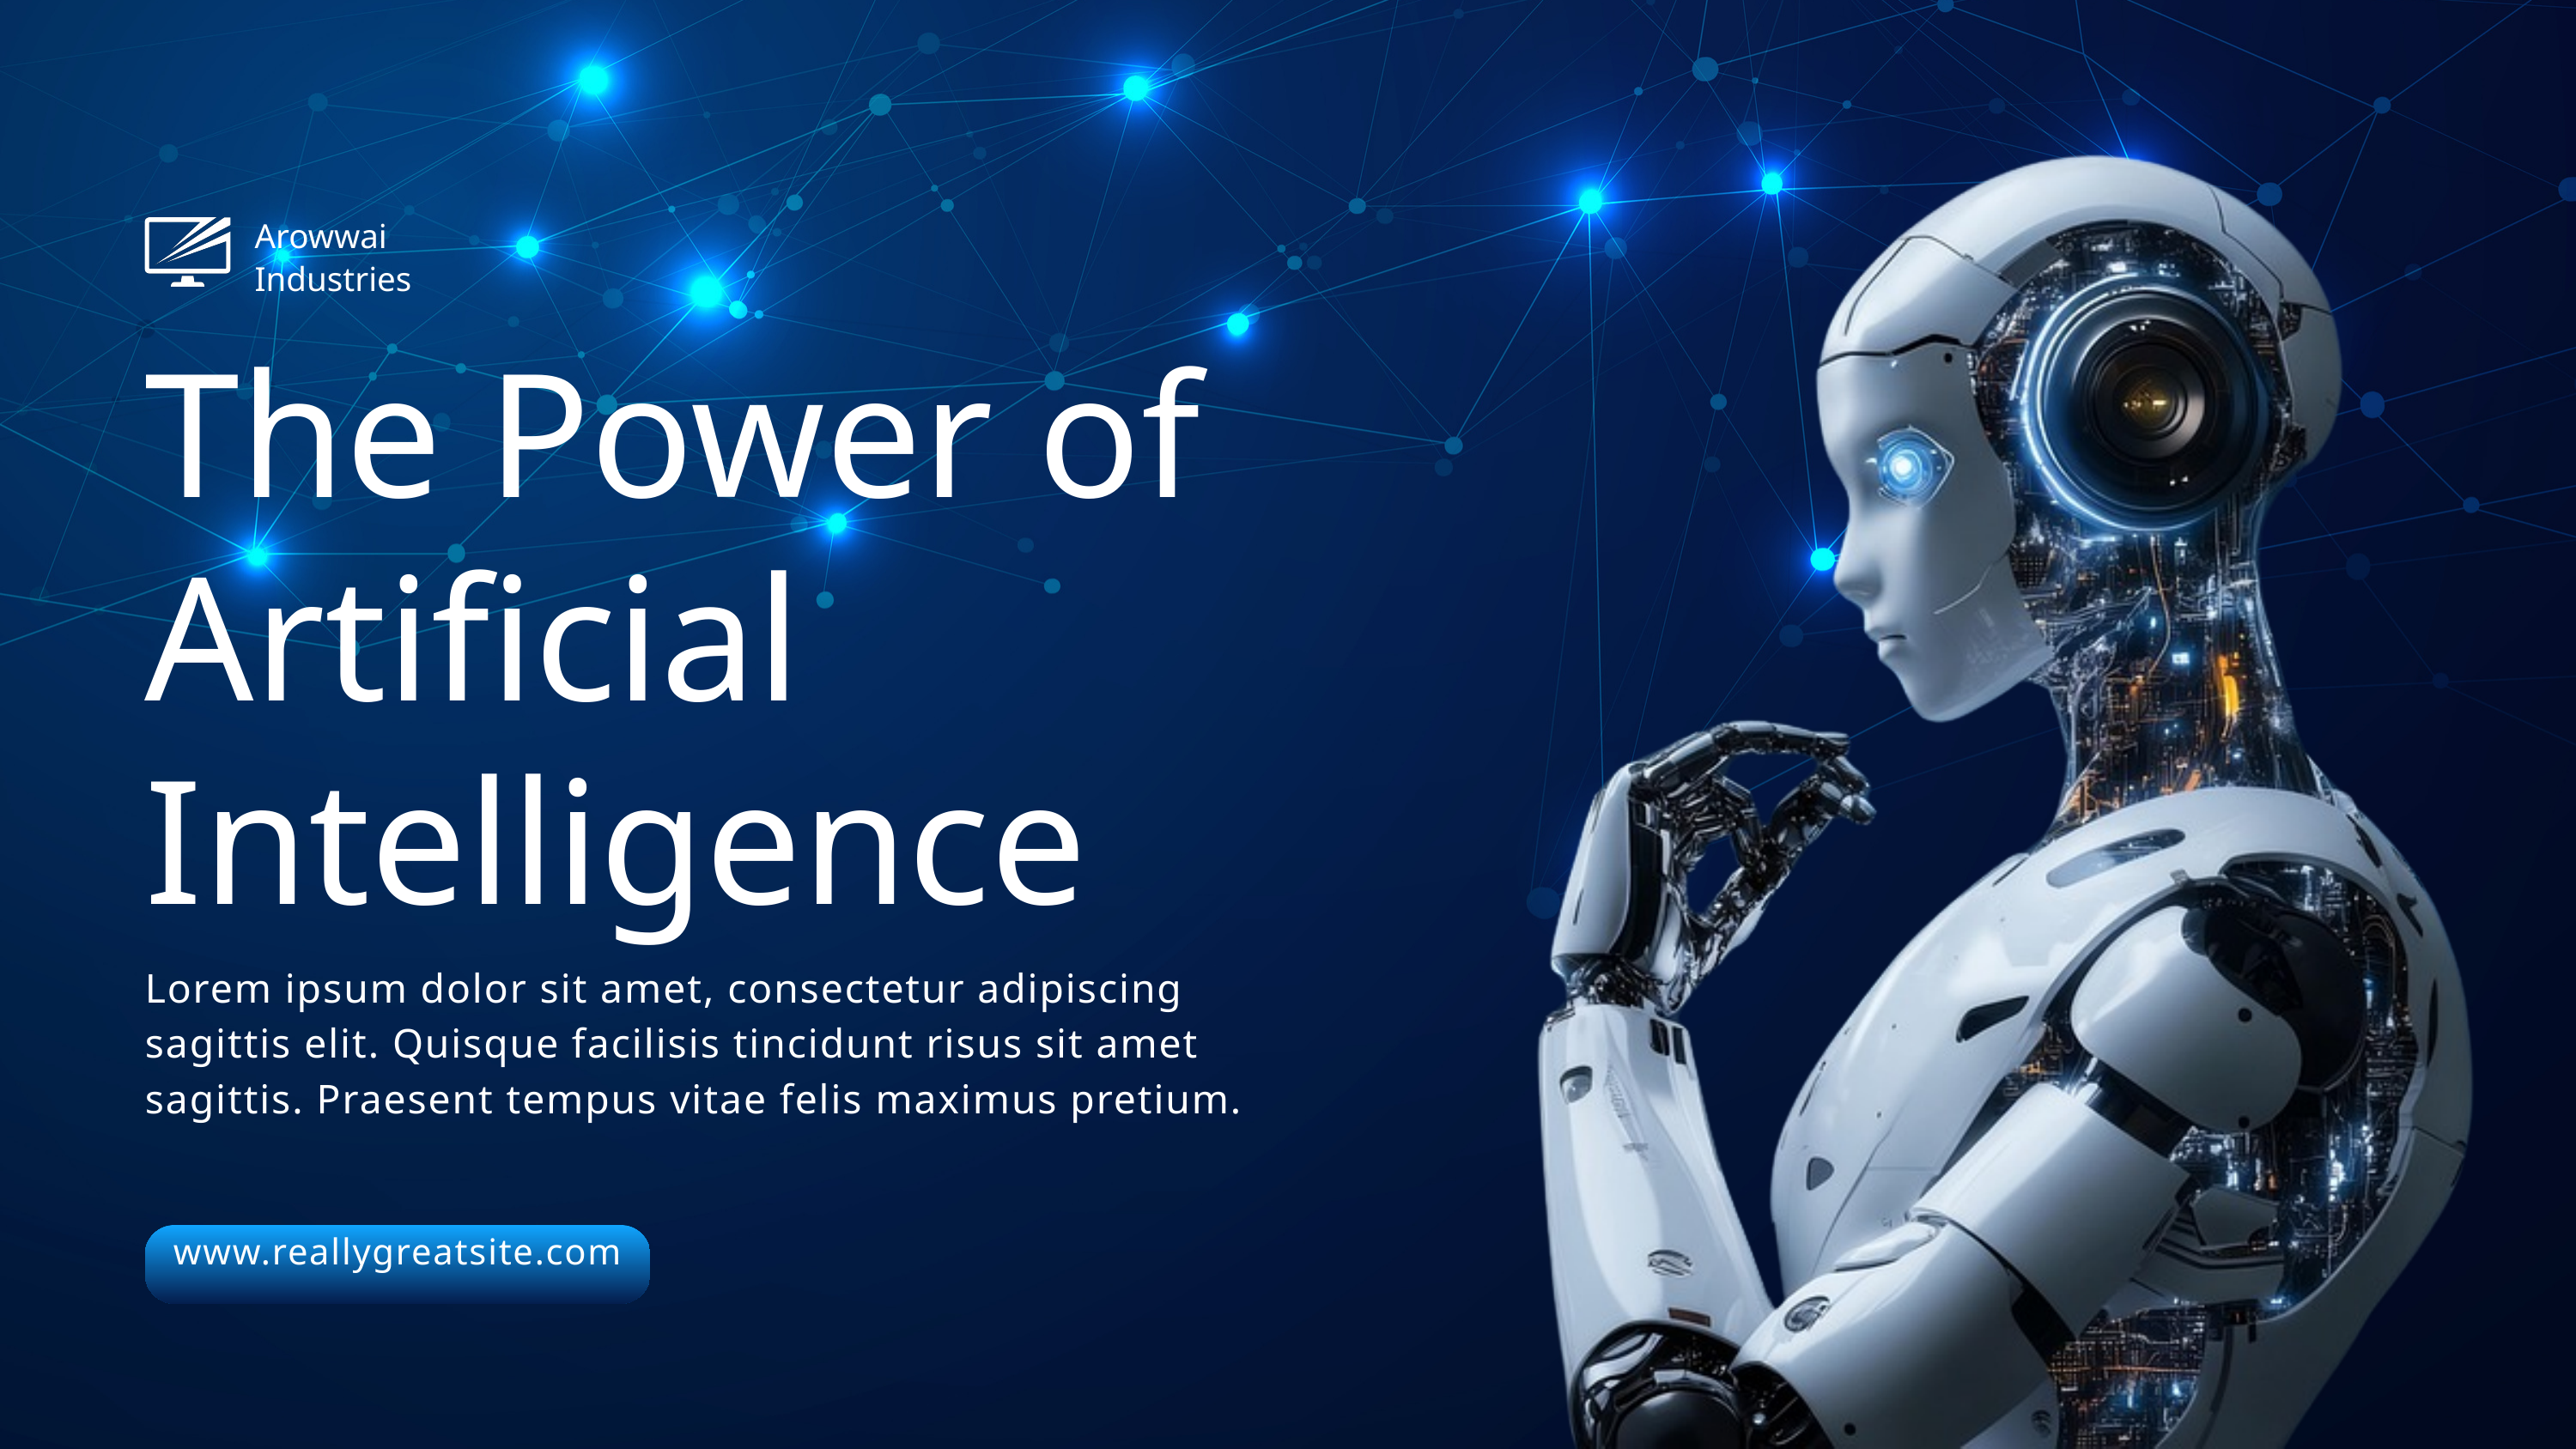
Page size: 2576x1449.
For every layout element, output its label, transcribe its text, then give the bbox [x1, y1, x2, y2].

text_box Arowwai Industries [254, 212, 480, 299]
text_box Lorem ipsum dolor sit amet, consectetur adipiscing sagittis elit. Quisque facilisis tincidunt risus sit amet sagittis. Praesent tempus vitae felis maximus pretium. [144, 955, 1279, 1122]
text_box [1467, 124, 2518, 1449]
text_box [144, 217, 231, 287]
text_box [144, 1224, 651, 1304]
text_box The Power of Artificial Intelligence [144, 327, 1215, 939]
text_box [0, 0, 2576, 1449]
